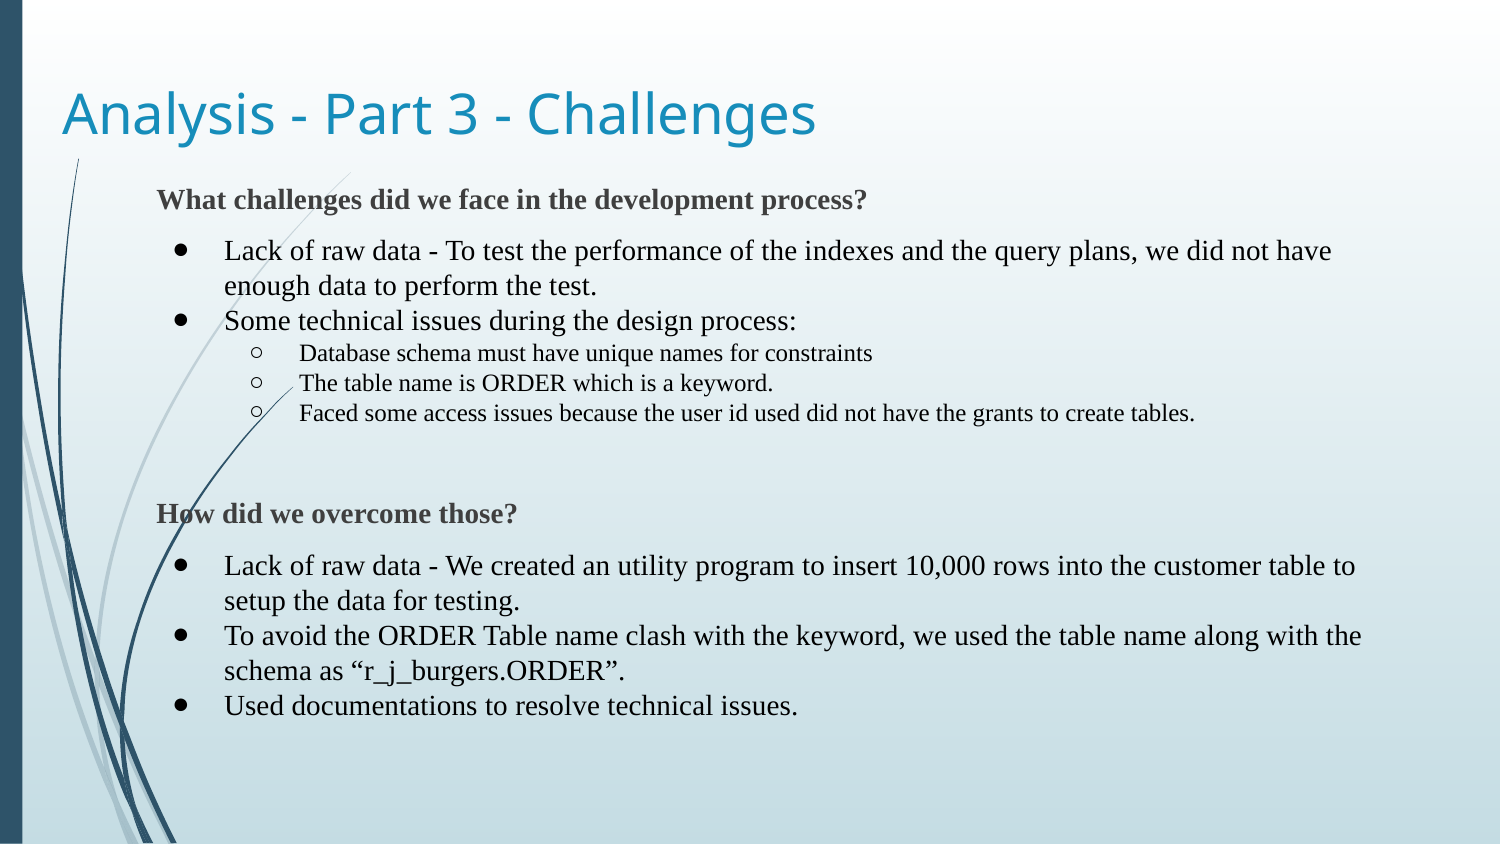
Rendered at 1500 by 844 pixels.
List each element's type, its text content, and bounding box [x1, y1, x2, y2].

title Analysis - Part 3 - Challenges [51, 72, 1449, 167]
list What challenges did we face in the development process? Lack of raw data - To test the performance of the indexes and the query plans, we did not have enough data to perform the test. Some technical issues during the design process: Database schema must have unique names for constraints The table name is ORDER which is a keyword. Faced some access issues because the user id used did not have the grants to create tables. How did we overcome those? Lack of raw data - We created an utility program to insert 10,000 rows into the customer table to setup the data for testing. To avoid the ORDER Table name clash with the keyword, we used the table name along with the schema as “r_j_burgers.ORDER”. Used documentations to resolve technical issues. [138, 174, 1402, 735]
